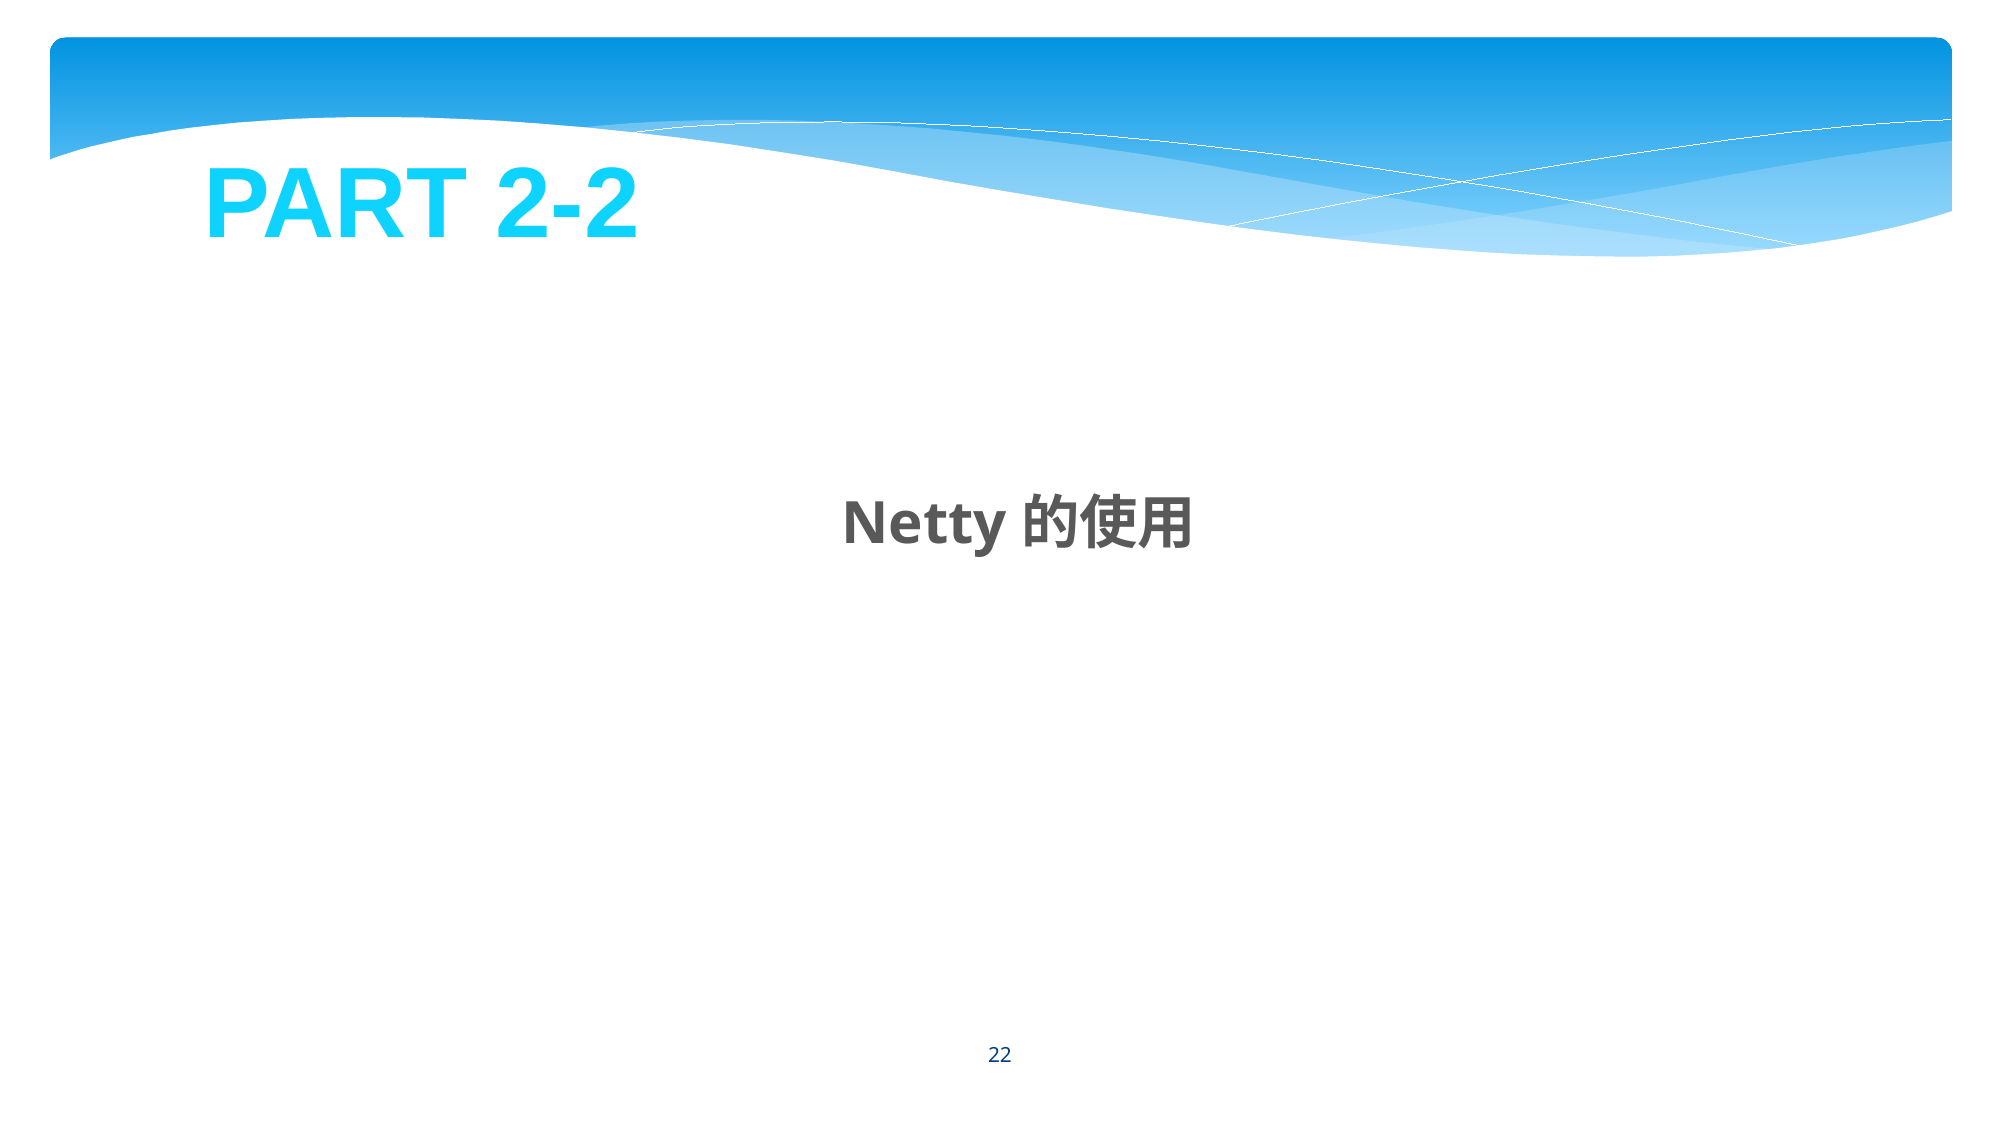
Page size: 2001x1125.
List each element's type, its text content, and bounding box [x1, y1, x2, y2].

text_box PART 2-2 [188, 129, 655, 265]
text_box Netty的使用 [726, 477, 1312, 563]
slide_number 22 [872, 1025, 1128, 1086]
